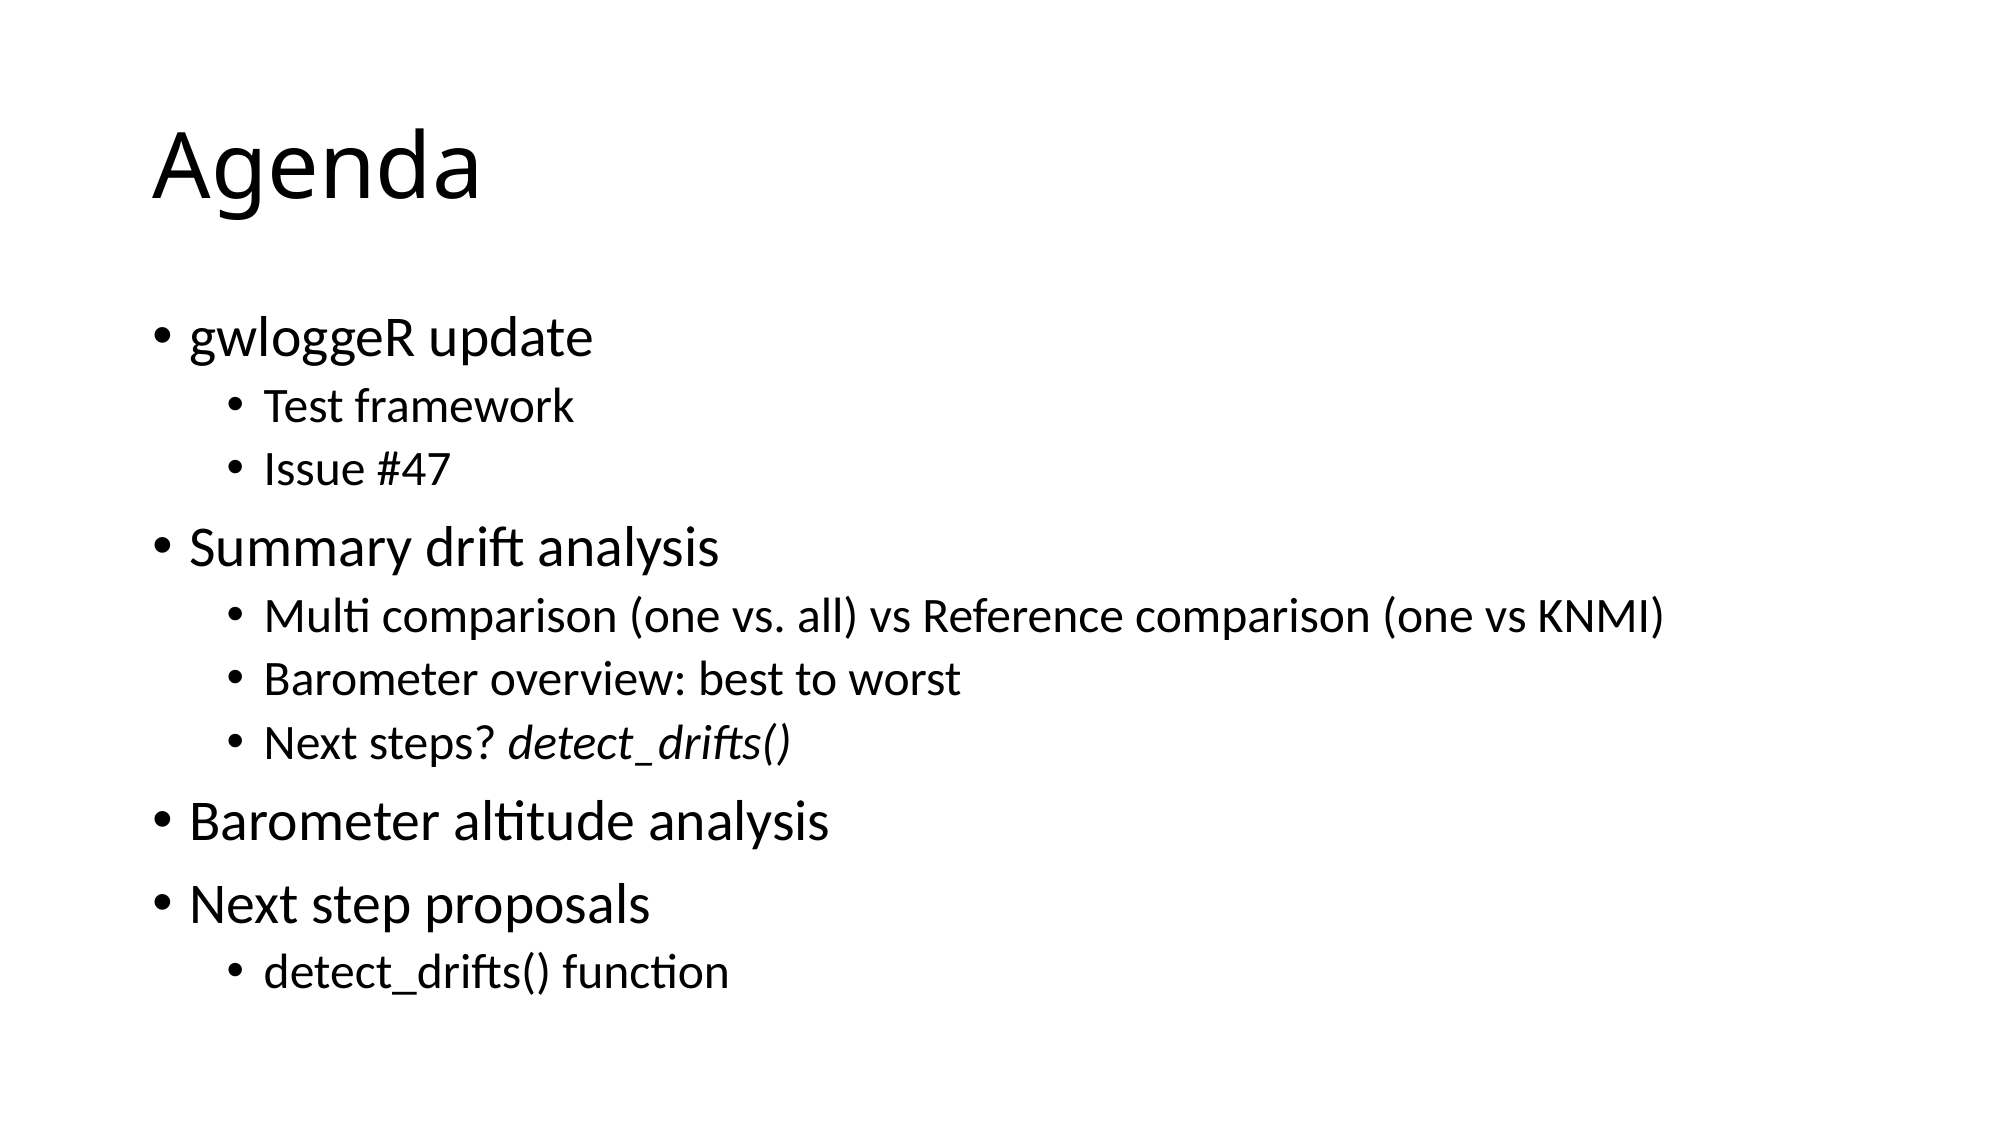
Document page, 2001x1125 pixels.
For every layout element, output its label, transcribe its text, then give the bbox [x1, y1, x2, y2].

list gwloggeR update Test framework Issue #47 Summary drift analysis Multi comparison (one vs. all) vs Reference comparison (one vs KNMI) Barometer overview: best to worst Next steps? detect_drifts() Barometer altitude analysis Next step proposals detect_drifts() function [137, 299, 1863, 1014]
title Agenda [137, 59, 1863, 278]
